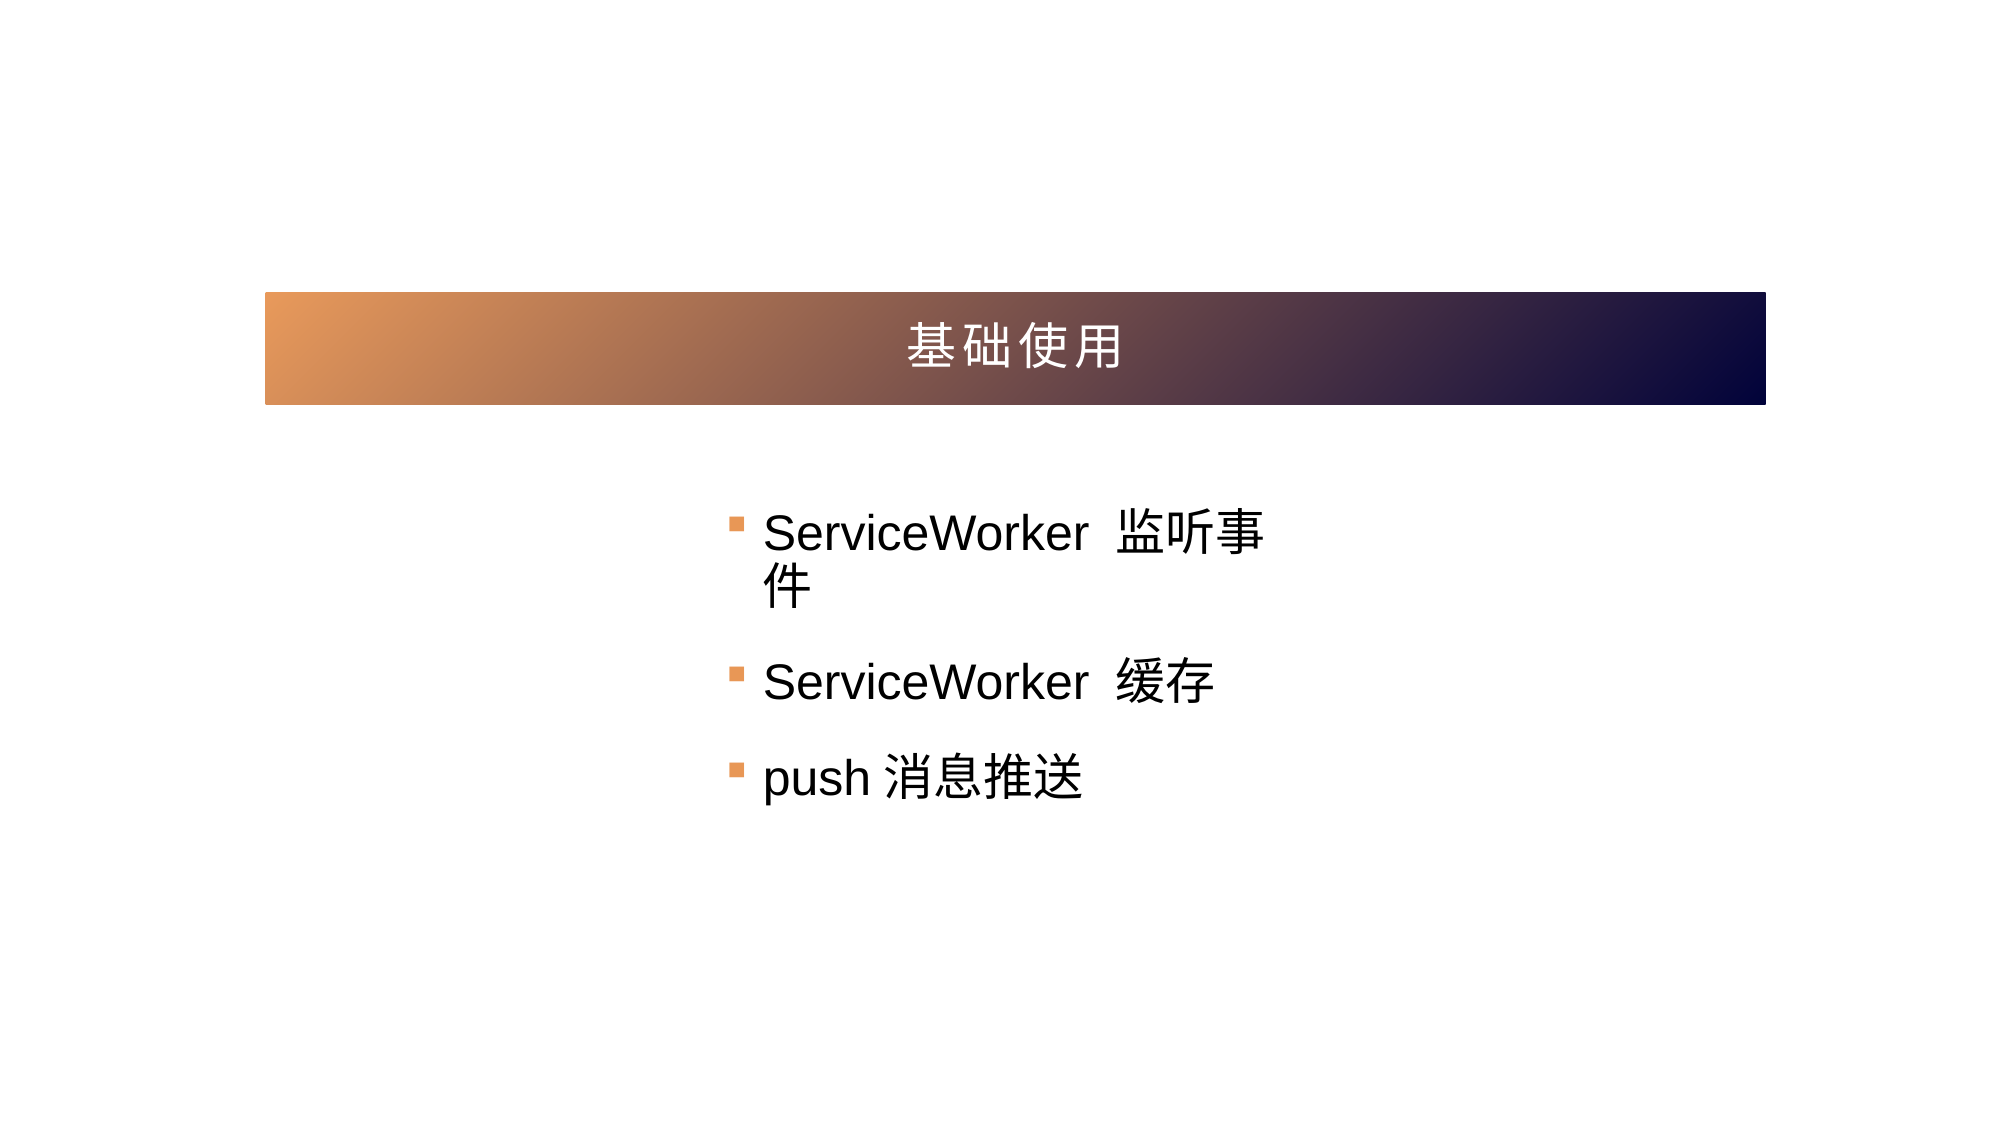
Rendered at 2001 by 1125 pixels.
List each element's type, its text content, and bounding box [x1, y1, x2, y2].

subtitle 基础使用 [265, 292, 1766, 405]
text_box ServiceWorker 监听事件 ServiceWorker 缓存 push消息推送 [710, 499, 1321, 895]
